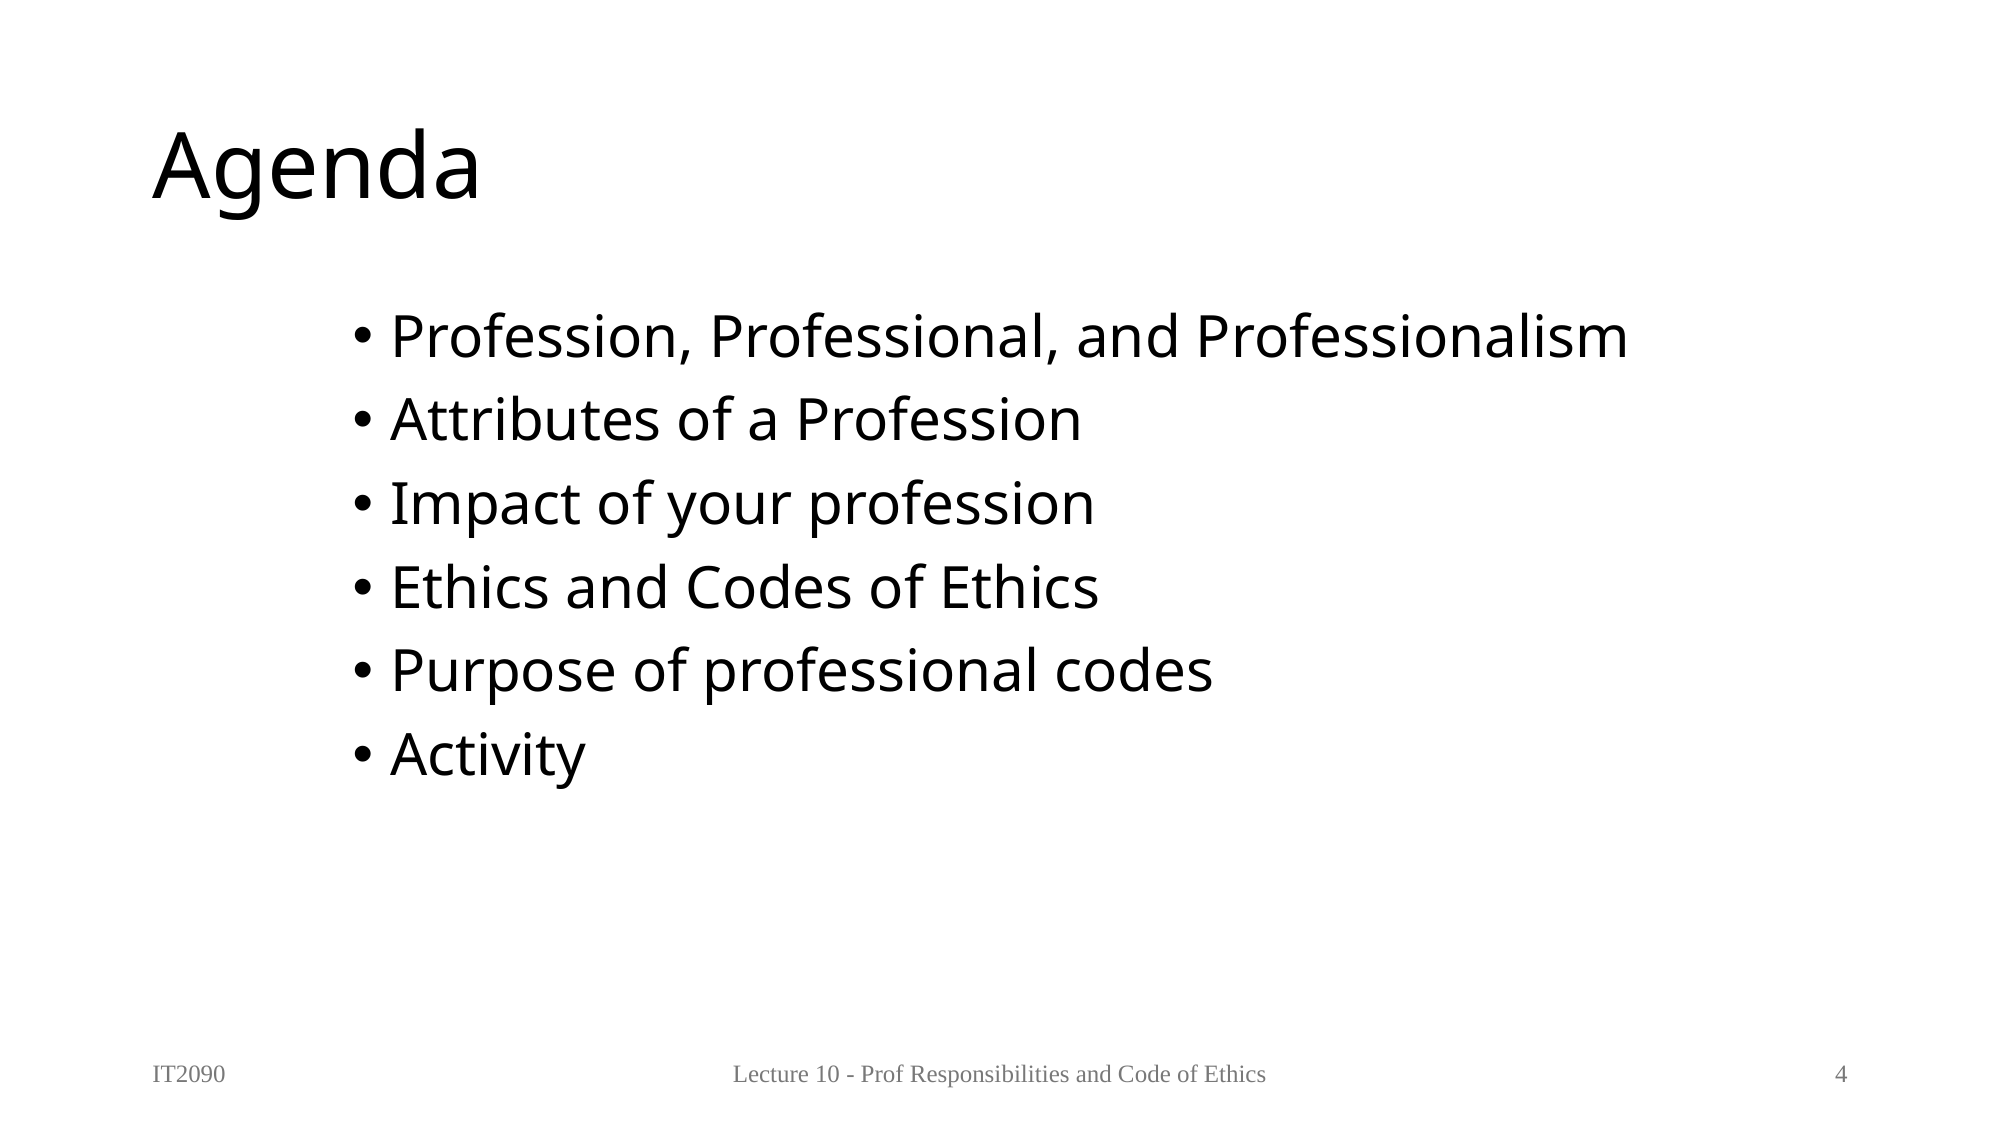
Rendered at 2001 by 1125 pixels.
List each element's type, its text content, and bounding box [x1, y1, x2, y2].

list Profession, Professional, and Professionalism Attributes of a Profession Impact of your profession Ethics and Codes of Ethics Purpose of professional codes Activity [337, 299, 1647, 1023]
title Agenda [137, 59, 1863, 278]
slide_number 4 [1412, 1042, 1863, 1103]
footer Lecture 10 - Prof Responsibilities and Code of Ethics [662, 1042, 1338, 1103]
slide_number IT2090 [137, 1042, 588, 1103]
